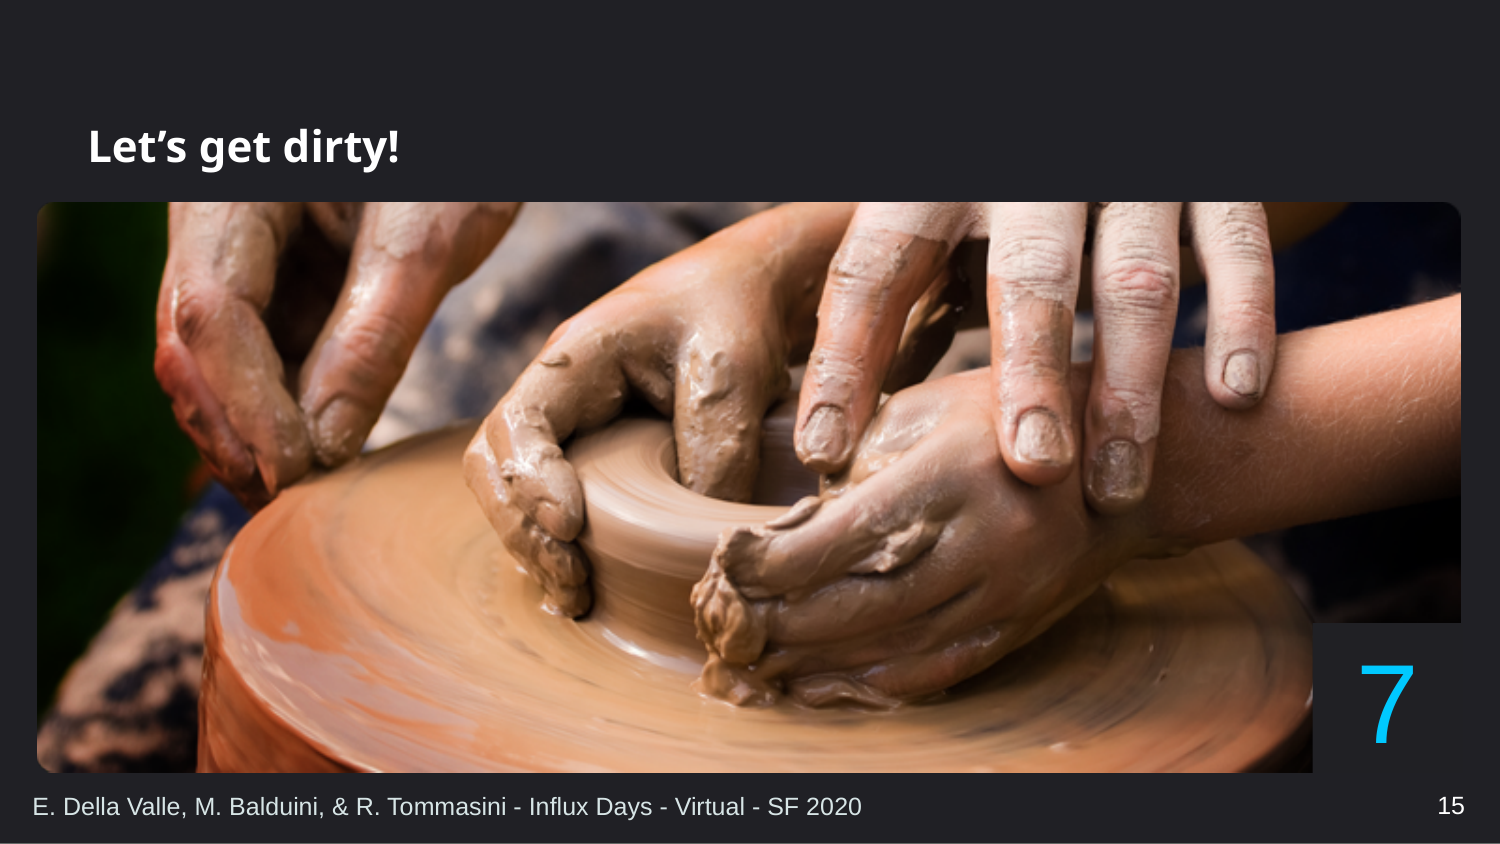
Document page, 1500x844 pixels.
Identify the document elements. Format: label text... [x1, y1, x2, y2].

footer E. Della Valle, M. Balduini, & R. Tommasini - Influx Days - Virtual - SF 2020 [17, 783, 1135, 828]
slide_number 15 [1142, 782, 1481, 828]
picture [37, 201, 1461, 774]
title Let’s get dirty! [76, 99, 1423, 196]
